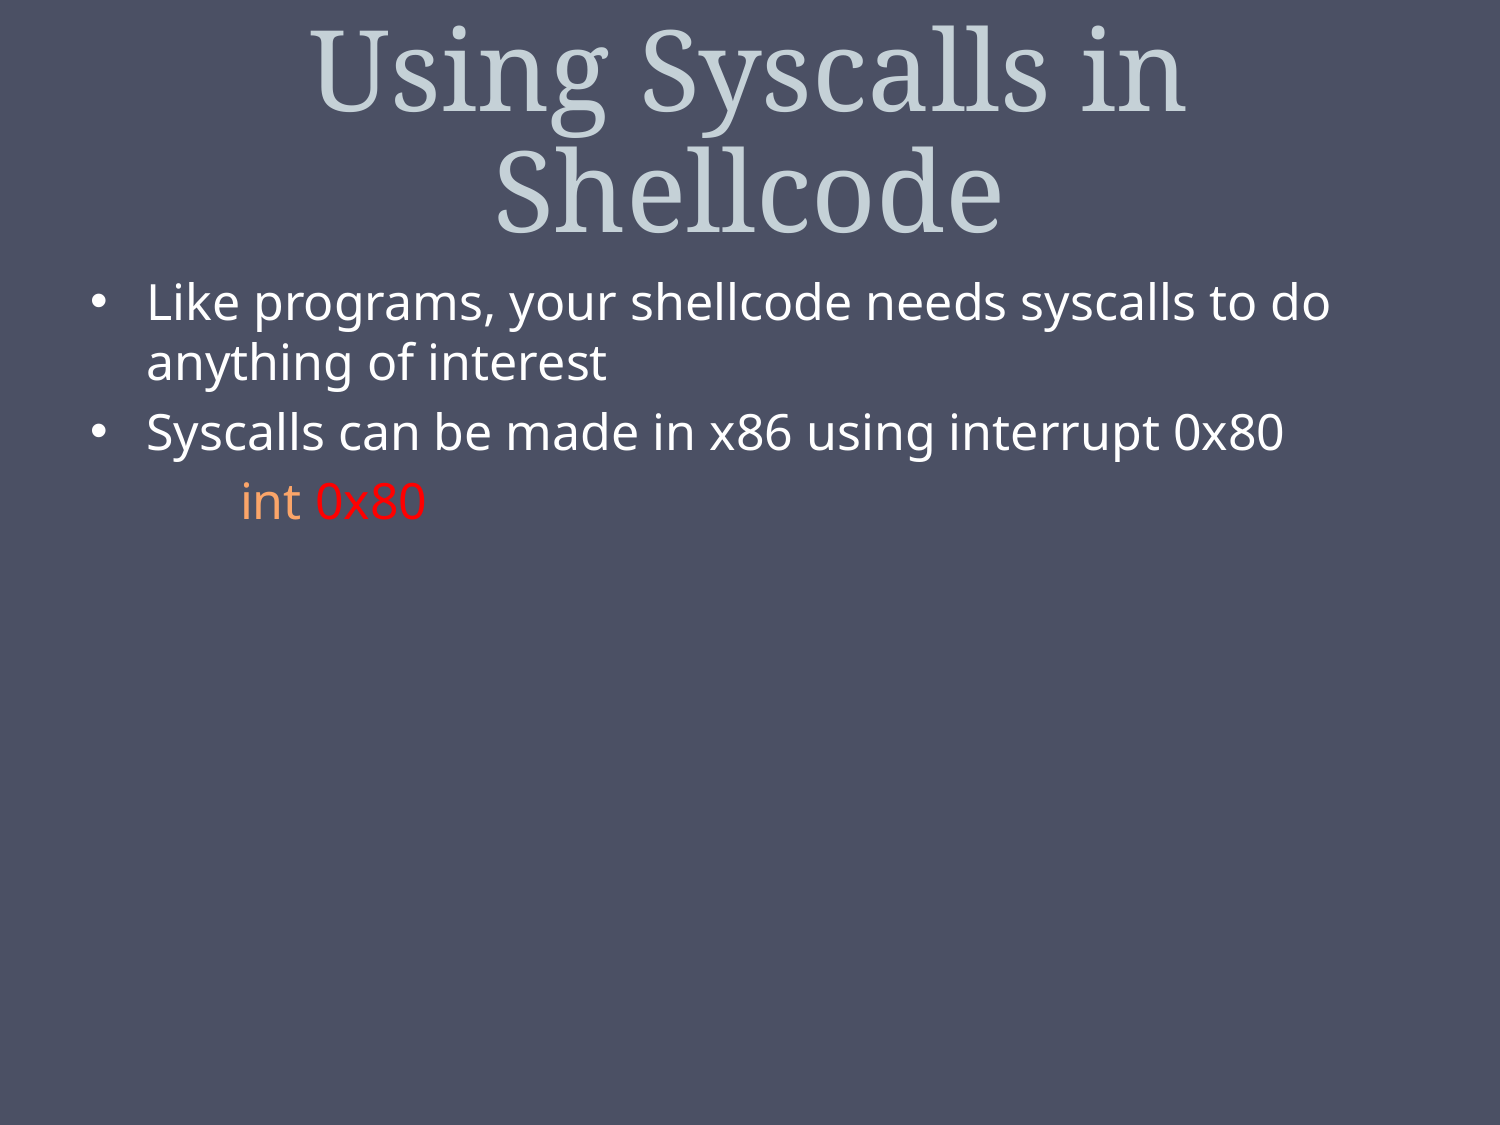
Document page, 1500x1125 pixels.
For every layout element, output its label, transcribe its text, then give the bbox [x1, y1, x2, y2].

title Using Syscalls in Shellcode [75, 0, 1425, 262]
list Like programs, your shellcode needs syscalls to do anything of interest Syscalls can be made in x86 using interrupt 0x80 int 0x80 [75, 262, 1425, 1005]
